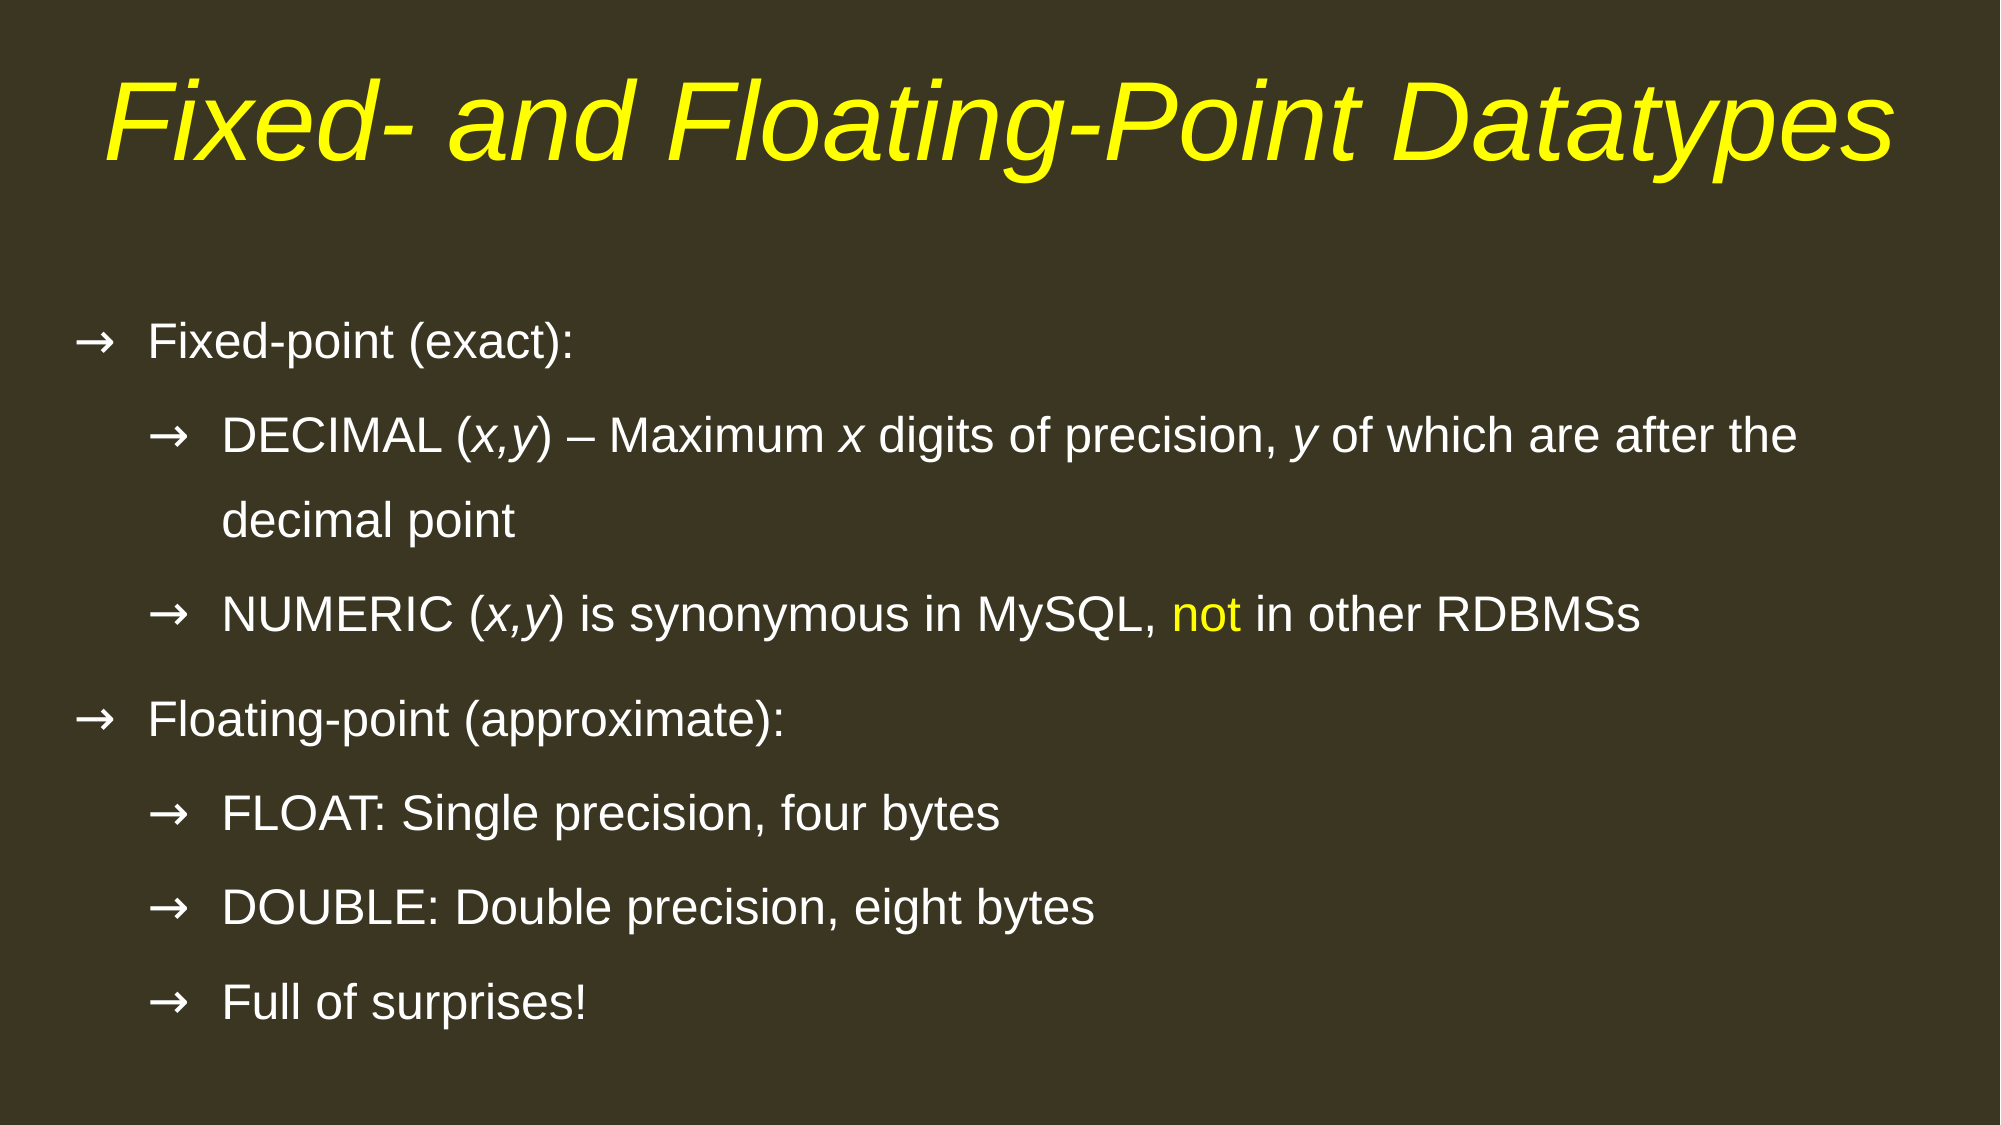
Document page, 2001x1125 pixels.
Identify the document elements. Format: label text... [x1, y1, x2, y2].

list Fixed-point (exact): DECIMAL (x,y) – Maximum x digits of precision, y of which are after the decimal point NUMERIC (x,y) is synonymous in MySQL, not in other RDBMSs Floating-point (approximate): FLOAT: Single precision, four bytes DOUBLE: Double precision, eight bytes Full of surprises! [73, 284, 1927, 1047]
title Fixed- and Floating-Point Datatypes [73, 63, 1928, 251]
